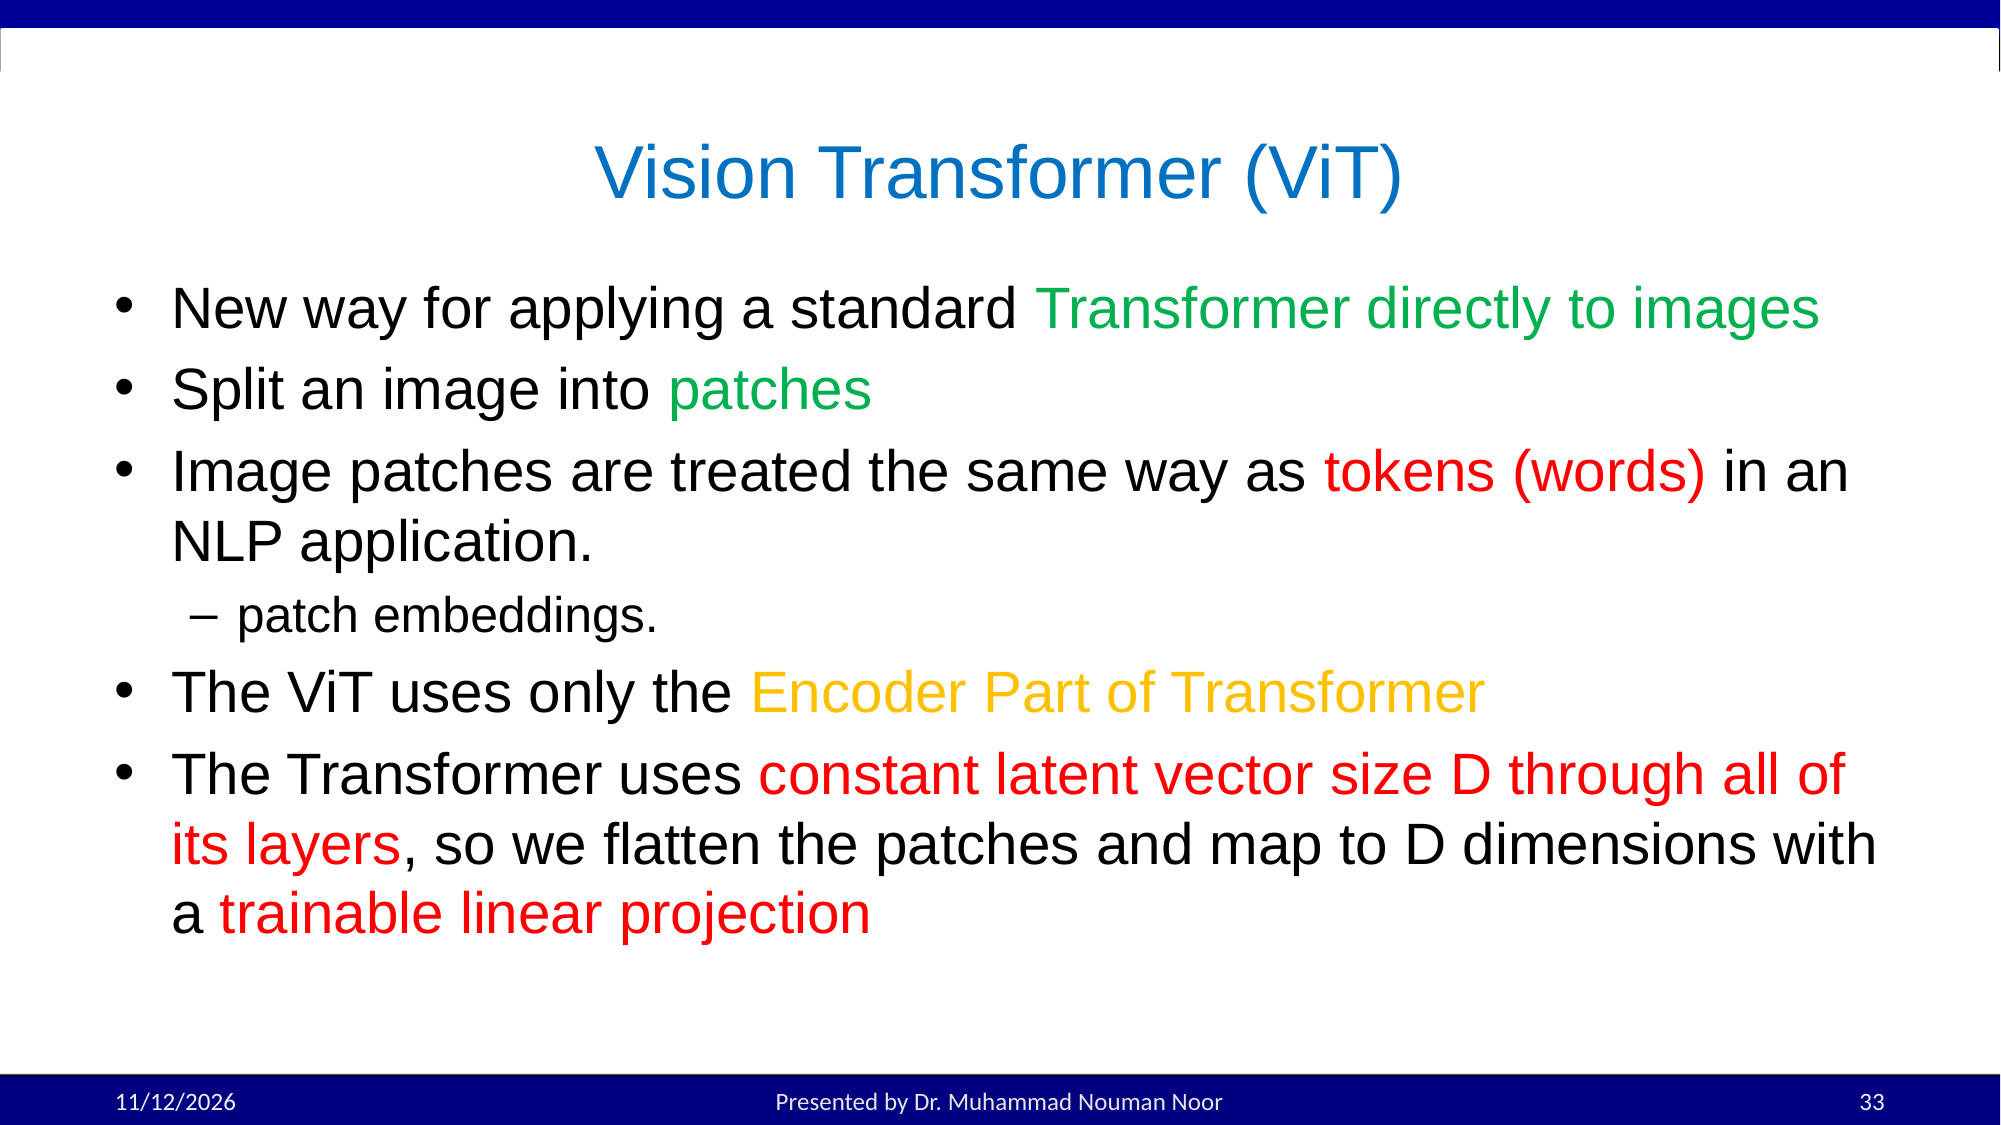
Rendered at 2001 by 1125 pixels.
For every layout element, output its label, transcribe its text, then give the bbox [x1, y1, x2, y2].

list New way for applying a standard Transformer directly to images Split an image into patches Image patches are treated the same way as tokens (words) in an NLP application. patch embeddings. The ViT uses only the Encoder Part of Transformer The Transformer uses constant latent vector size D through all of its layers, so we flatten the patches and map to D dimensions with a trainable linear projection [99, 262, 1900, 1005]
slide_number 33 [1433, 1062, 1900, 1125]
picture [0, 0, 2001, 1125]
title Vision Transformer (ViT) [99, 99, 1900, 238]
footer Presented by Dr. Muhammad Nouman Noor [683, 1062, 1317, 1125]
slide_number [99, 1062, 567, 1125]
